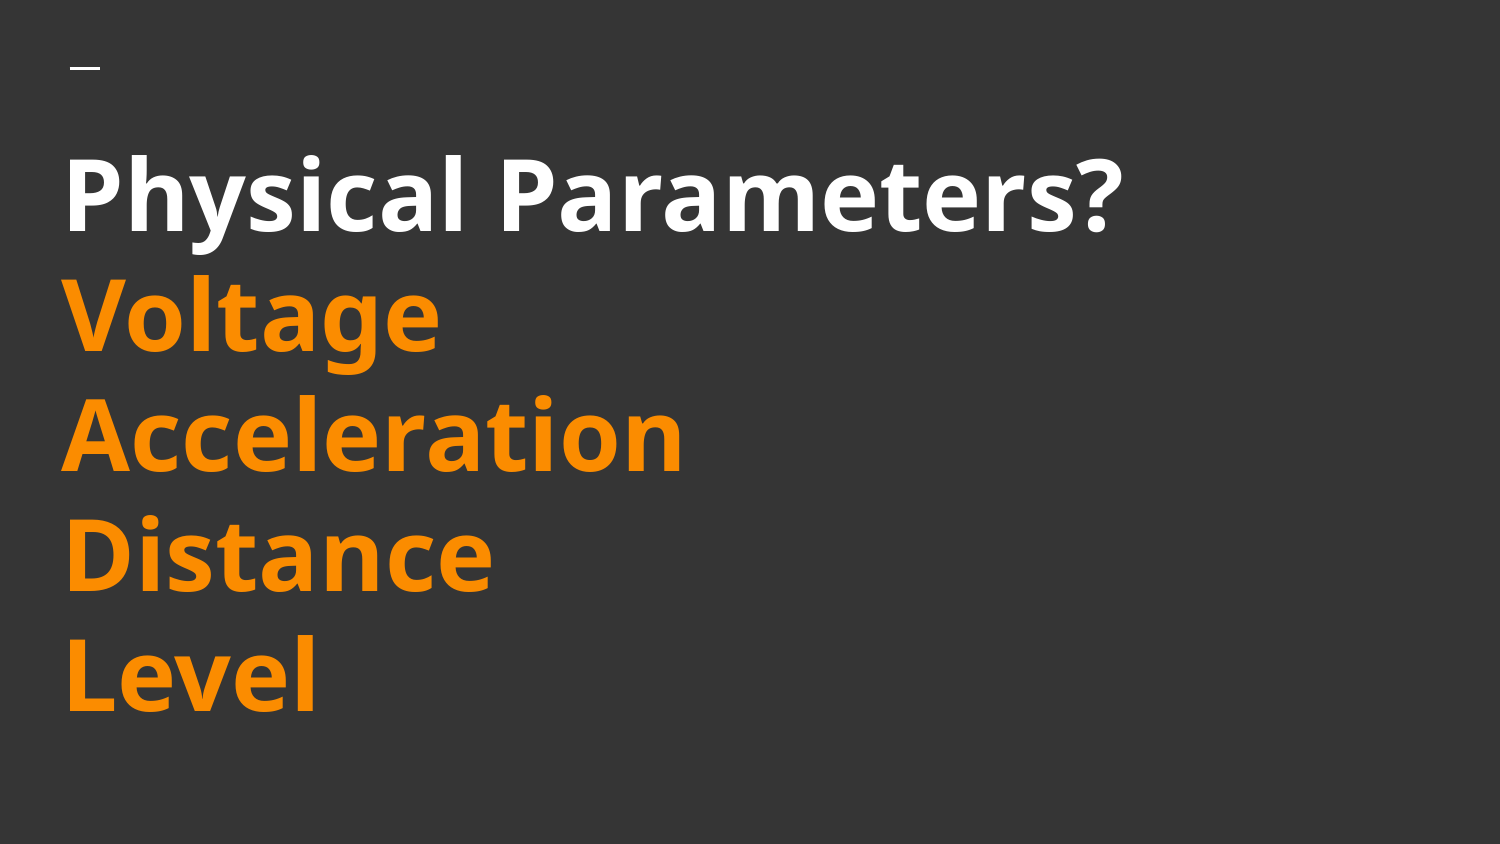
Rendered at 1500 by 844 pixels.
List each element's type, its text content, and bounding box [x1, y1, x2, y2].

title Physical Parameters? Voltage Acceleration Distance Level [46, 116, 1463, 746]
